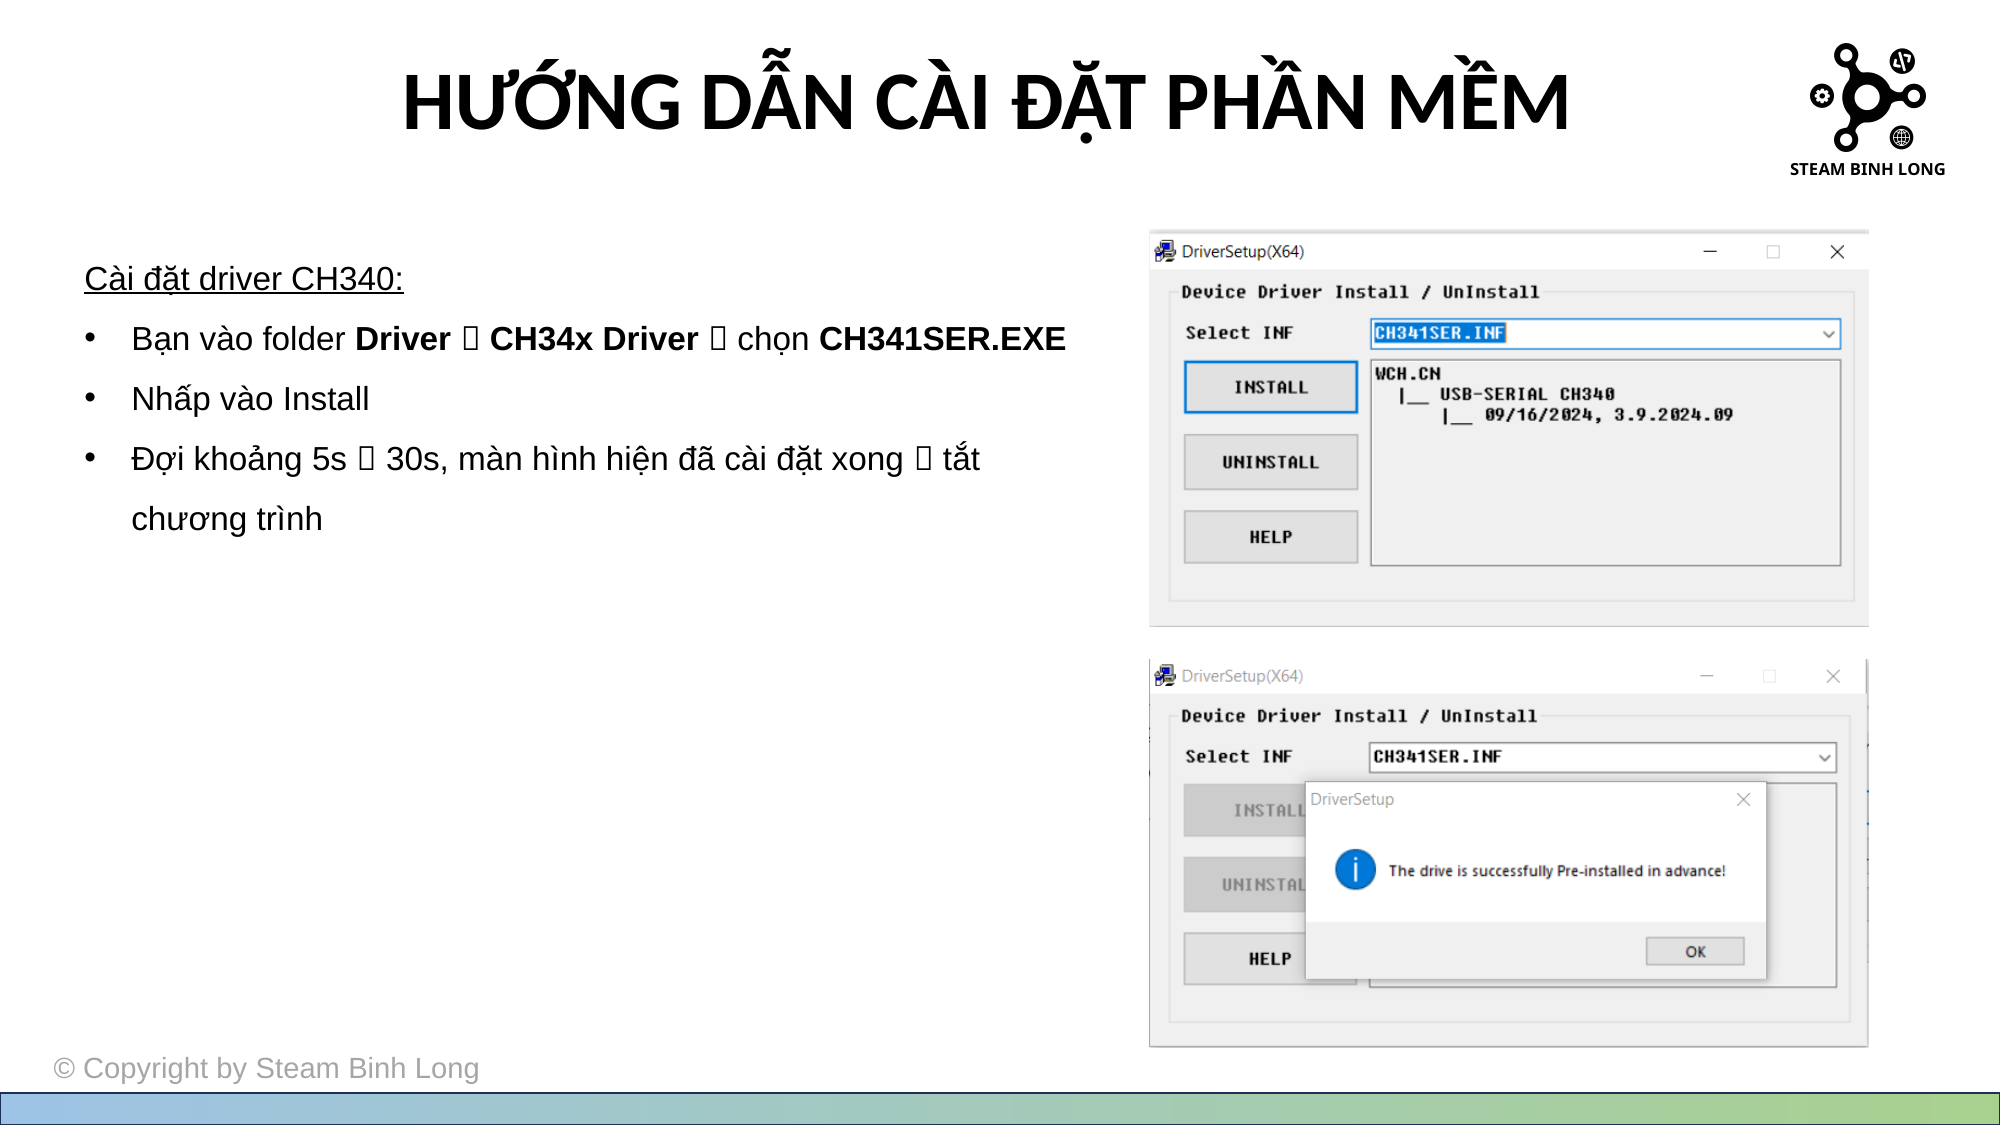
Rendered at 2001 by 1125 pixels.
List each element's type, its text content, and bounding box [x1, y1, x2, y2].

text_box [1766, 43, 1971, 187]
picture [1149, 659, 1869, 1048]
text_box © Copyright by Steam Binh Long [38, 1041, 496, 1092]
picture [1149, 229, 1869, 627]
text_box HƯỚNG DẪN CÀI ĐẶT PHẦN MỀM [387, 39, 1588, 154]
text_box Cài đặt driver CH340: Bạn vào folder Driver  CH34x Driver  chọn CH341SER.EXE Nhấp vào Install Đợi khoảng 5s  30s, màn hình hiện đã cài đặt xong  tắt chương trình [69, 229, 1113, 544]
text_box [0, 1092, 2000, 1125]
